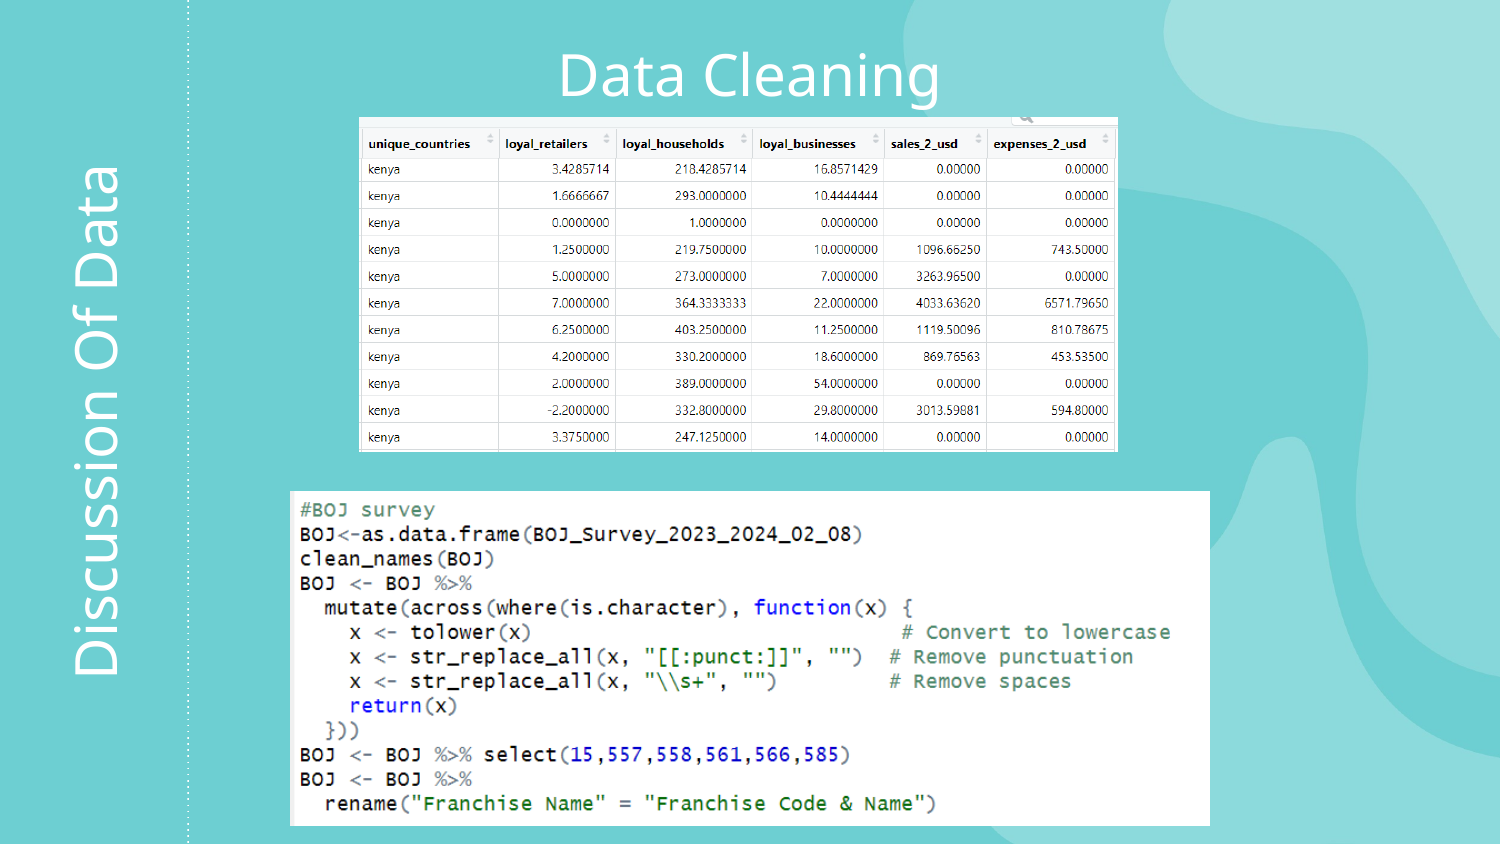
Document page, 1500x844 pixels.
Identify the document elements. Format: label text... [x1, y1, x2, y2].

text_box Data Cleaning [503, 23, 996, 116]
title Discussion Of Data [43, 65, 138, 778]
picture [0, 0, 1500, 844]
